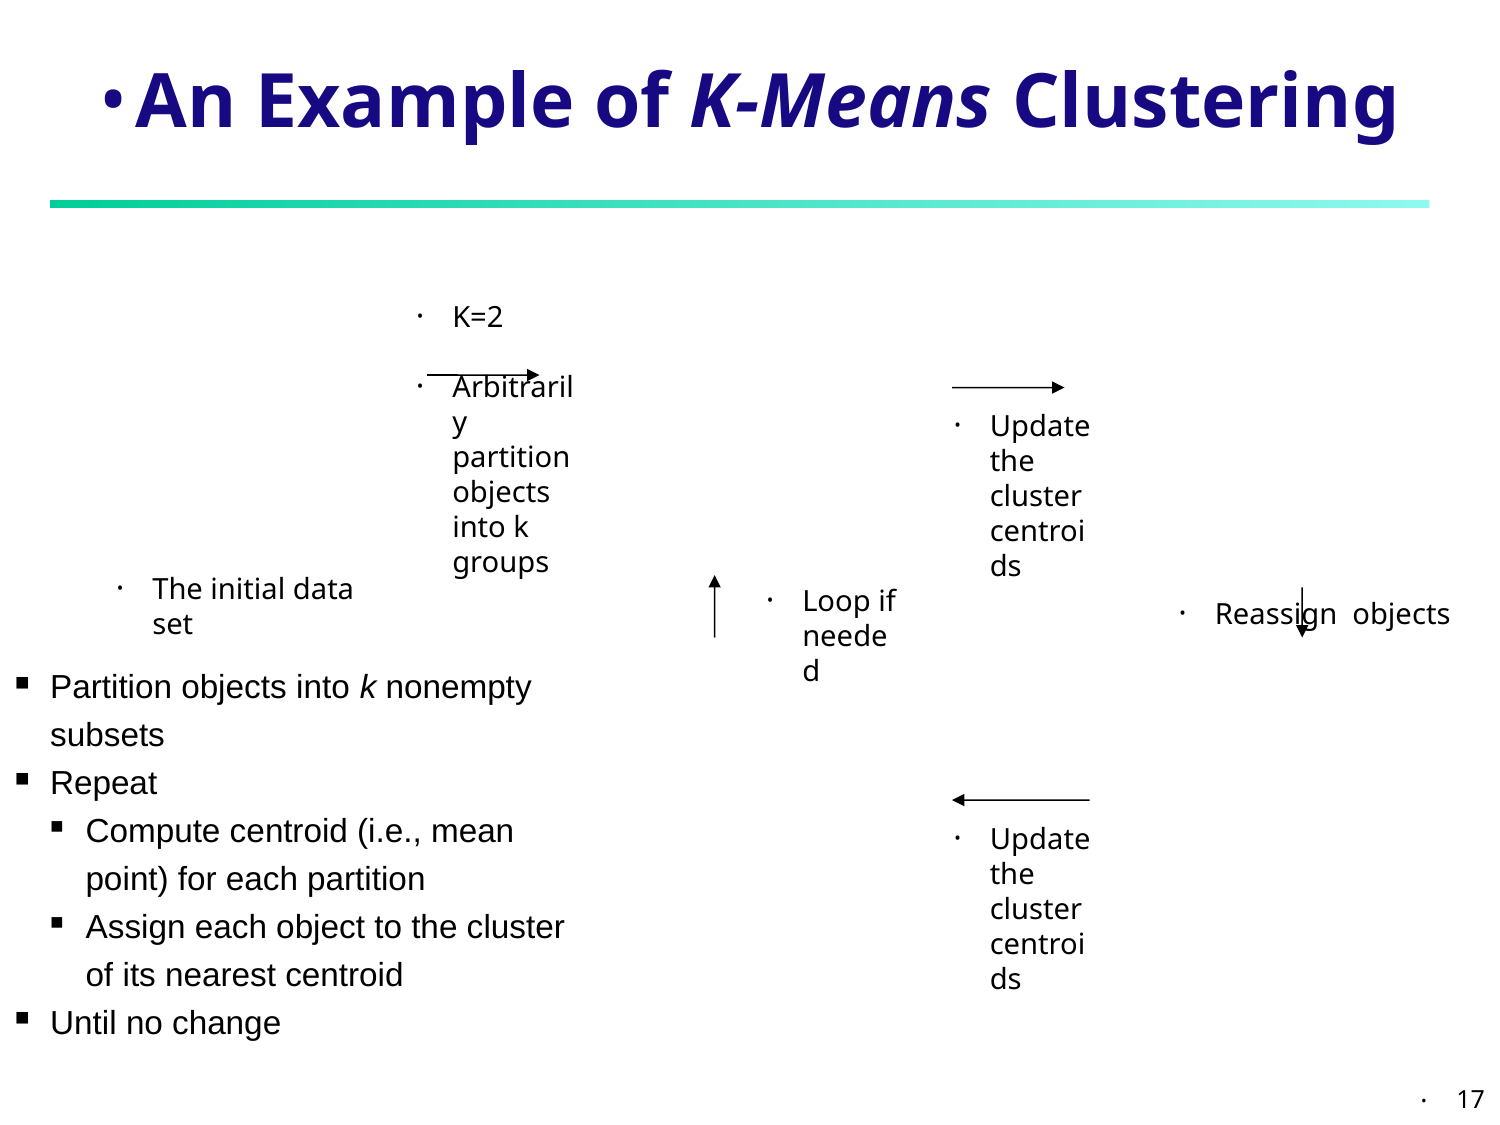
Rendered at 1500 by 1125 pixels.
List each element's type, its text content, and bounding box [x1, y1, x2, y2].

text_box An Example of K-Means Clustering [0, 49, 1500, 150]
text_box The initial data set [102, 562, 377, 648]
text_box Partition objects into k nonempty subsets Repeat Compute centroid (i.e., mean point) for each partition Assign each object to the cluster of its nearest centroid Until no change [0, 650, 588, 1088]
text_box [952, 381, 1065, 394]
text_box <number> [1187, 1062, 1500, 1125]
text_box K=2 Arbitrarily partition objects into k groups [402, 290, 590, 587]
text_box [1295, 587, 1309, 638]
text_box [952, 793, 1090, 807]
text_box [708, 575, 721, 638]
text_box Loop if needed [752, 574, 915, 661]
text_box Reassign objects [1303, 587, 1477, 638]
text_box Update the cluster centroids [939, 812, 1115, 1021]
text_box Reassign objects [1164, 587, 1302, 638]
text_box Update the cluster centroids [939, 399, 1115, 555]
text_box [427, 368, 540, 382]
